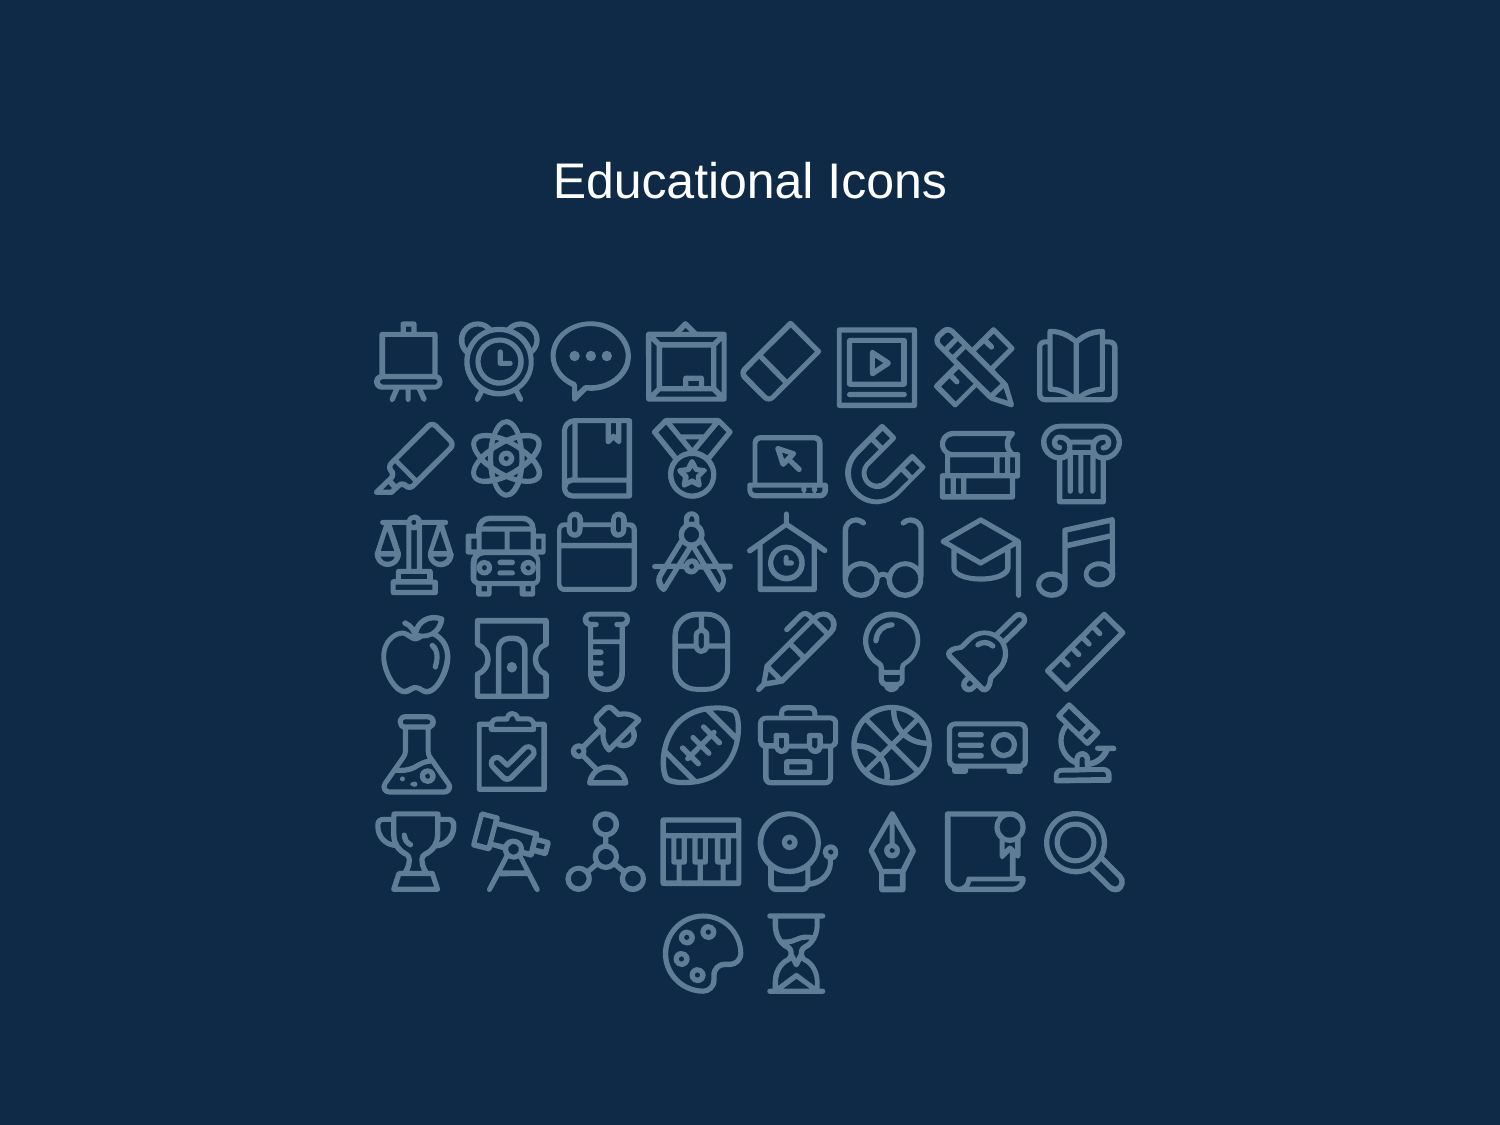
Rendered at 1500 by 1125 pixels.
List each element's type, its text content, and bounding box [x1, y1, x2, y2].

text_box [660, 817, 742, 887]
text_box [652, 511, 733, 593]
text_box [756, 610, 837, 693]
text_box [470, 418, 544, 499]
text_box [1042, 810, 1128, 893]
text_box [373, 421, 455, 495]
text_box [946, 721, 1029, 775]
text_box [933, 326, 1015, 408]
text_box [549, 321, 633, 402]
text_box [645, 321, 727, 402]
text_box [939, 430, 1021, 500]
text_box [476, 710, 548, 793]
text_box [672, 611, 731, 692]
text_box [868, 811, 916, 893]
text_box [561, 418, 633, 499]
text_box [380, 614, 453, 695]
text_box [840, 423, 927, 505]
text_box [1041, 423, 1122, 505]
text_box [746, 511, 828, 593]
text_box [757, 704, 839, 786]
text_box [862, 611, 923, 693]
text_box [378, 713, 454, 795]
text_box [374, 514, 454, 596]
text_box [471, 811, 551, 893]
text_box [474, 617, 550, 700]
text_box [747, 434, 829, 499]
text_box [945, 611, 1029, 693]
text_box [836, 327, 918, 409]
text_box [660, 913, 744, 995]
text_box [851, 704, 932, 786]
text_box [842, 517, 924, 598]
title Educational Icons [171, 133, 1328, 239]
text_box [1053, 702, 1117, 784]
text_box [1037, 328, 1118, 403]
text_box [374, 321, 443, 403]
text_box [740, 320, 822, 402]
text_box [582, 611, 630, 693]
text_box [375, 811, 457, 893]
text_box [1044, 611, 1126, 693]
text_box [767, 913, 826, 994]
text_box [944, 811, 1026, 893]
text_box [570, 704, 642, 786]
text_box [940, 517, 1022, 598]
text_box [1036, 517, 1116, 598]
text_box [465, 515, 547, 597]
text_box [757, 811, 839, 893]
text_box [565, 811, 646, 893]
text_box [557, 511, 637, 592]
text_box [456, 321, 543, 403]
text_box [651, 417, 734, 499]
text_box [659, 705, 745, 786]
